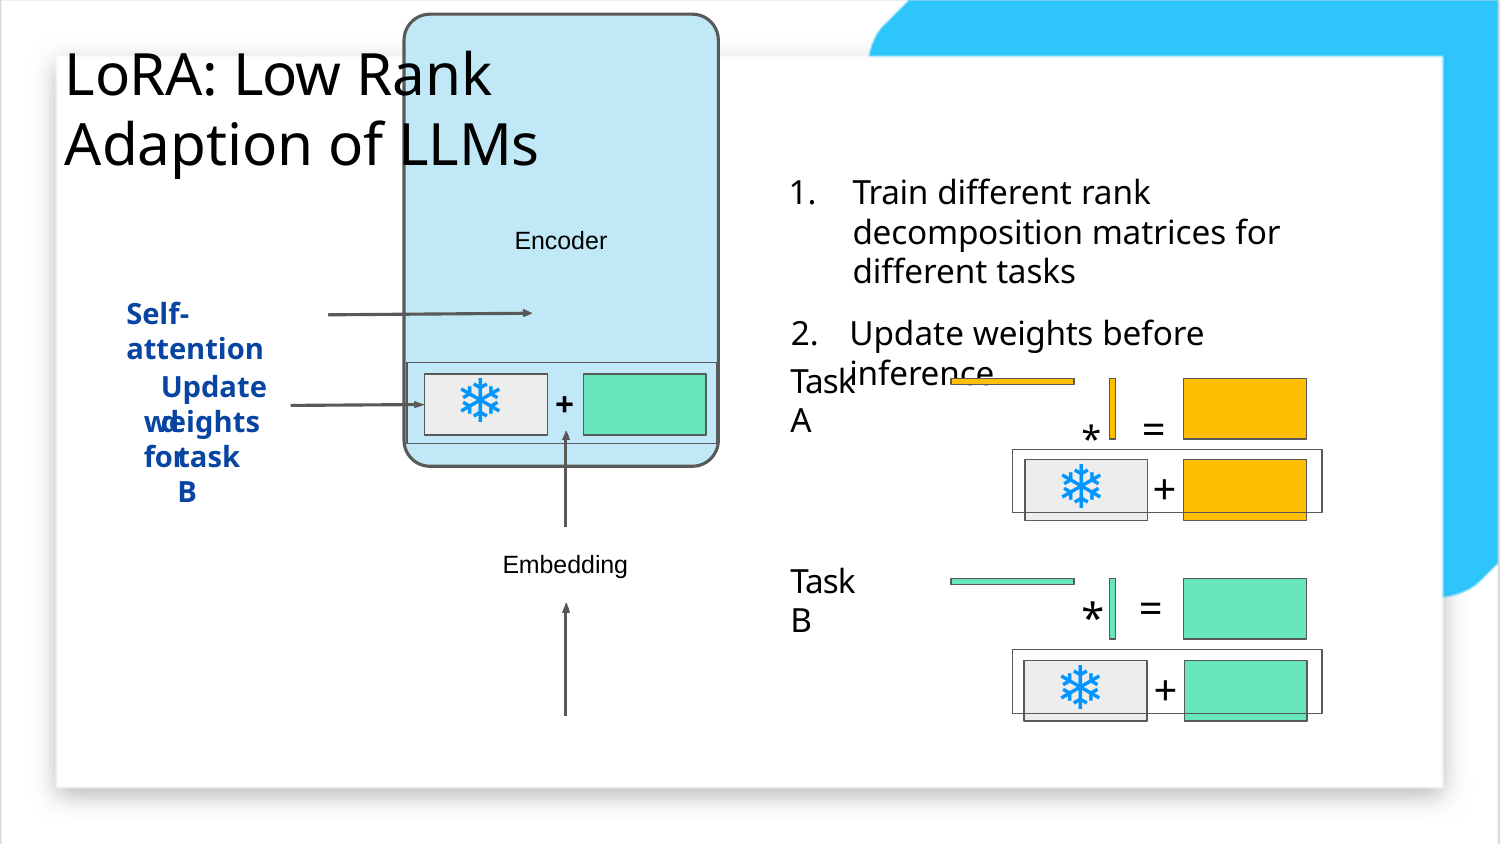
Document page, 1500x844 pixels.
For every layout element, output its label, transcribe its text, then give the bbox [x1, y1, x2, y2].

text_box weights for [142, 402, 292, 474]
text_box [950, 577, 1075, 586]
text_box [950, 377, 1075, 386]
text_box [289, 400, 424, 409]
text_box ❄ [1024, 513, 1148, 521]
text_box * [1080, 591, 1100, 643]
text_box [1183, 377, 1307, 440]
text_box * = [1114, 380, 1166, 449]
text_box task B [176, 437, 259, 509]
text_box + [1012, 649, 1322, 714]
text_box Task A [789, 358, 885, 440]
text_box Task B [789, 558, 884, 640]
picture [0, 0, 1500, 844]
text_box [582, 373, 707, 436]
text_box Updated [159, 367, 275, 402]
text_box Train different rank decomposition matrices for different tasks Update weights before inference [787, 169, 1357, 392]
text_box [327, 309, 717, 717]
text_box + [1012, 449, 1322, 513]
text_box ❄ [1024, 714, 1147, 722]
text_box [1183, 577, 1307, 640]
text_box = [1137, 580, 1164, 632]
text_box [1108, 377, 1117, 440]
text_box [1183, 659, 1308, 722]
title LoRA: Low Rank Adaption of LLMs [25, 36, 397, 179]
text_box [1183, 459, 1307, 521]
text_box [402, 13, 720, 311]
text_box Self-attention [125, 294, 310, 366]
text_box * = [1078, 380, 1110, 449]
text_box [1108, 577, 1117, 640]
